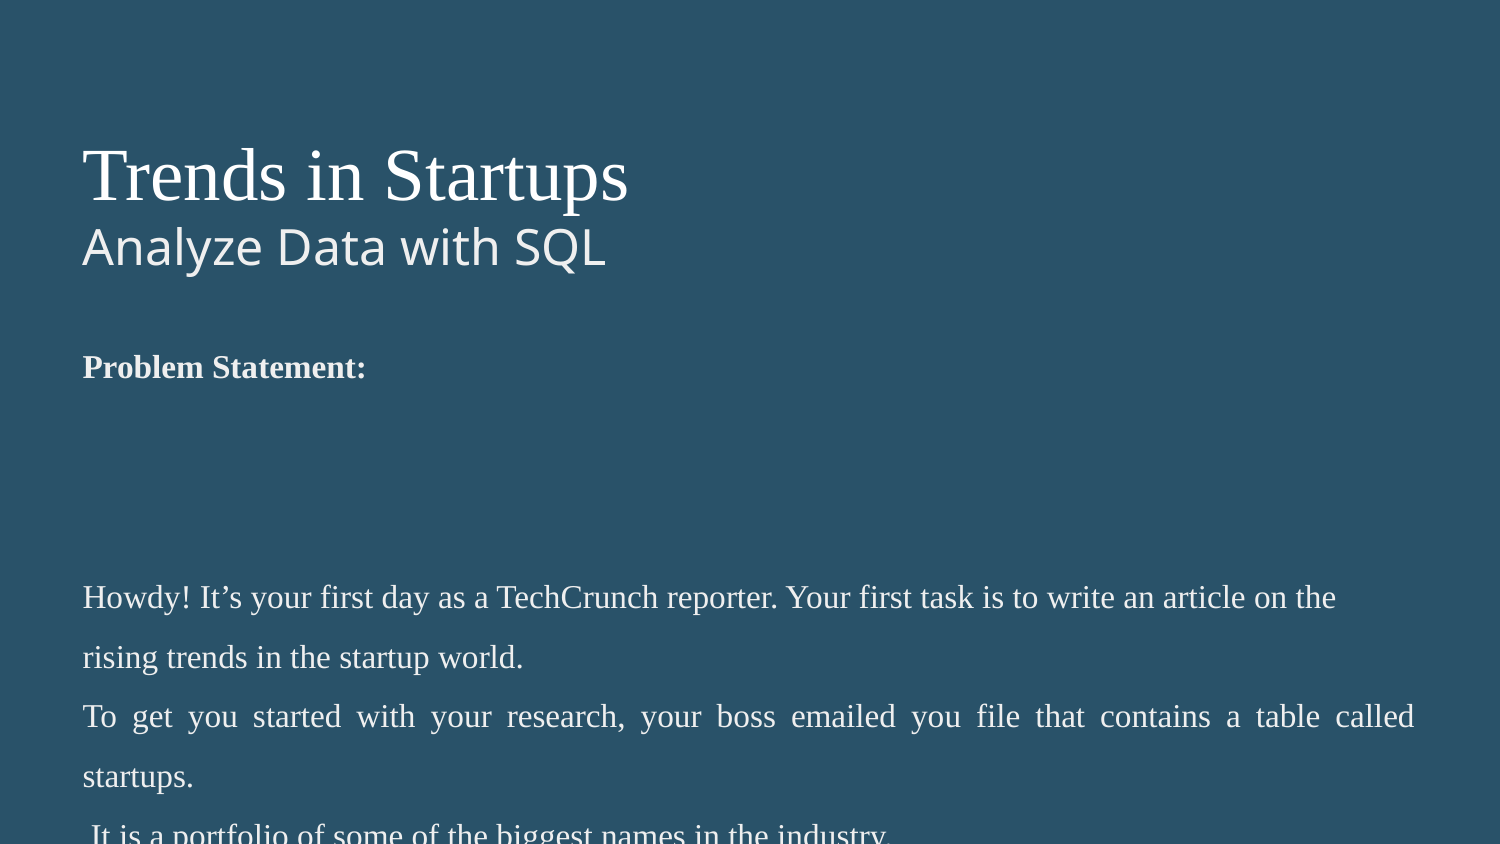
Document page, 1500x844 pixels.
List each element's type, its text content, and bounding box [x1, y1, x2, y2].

text_box Trends in Startups Analyze Data with SQL Problem Statement: Howdy! It’s your first day as a TechCrunch reporter. Your first task is to write an article on the rising trends in the startup world. To get you started with your research, your boss emailed you file that contains a table called startups. It is a portfolio of some of the biggest names in the industry. Write queries with aggregate functions to retrieve some interesting insights about these companies. [76, 491, 1424, 748]
